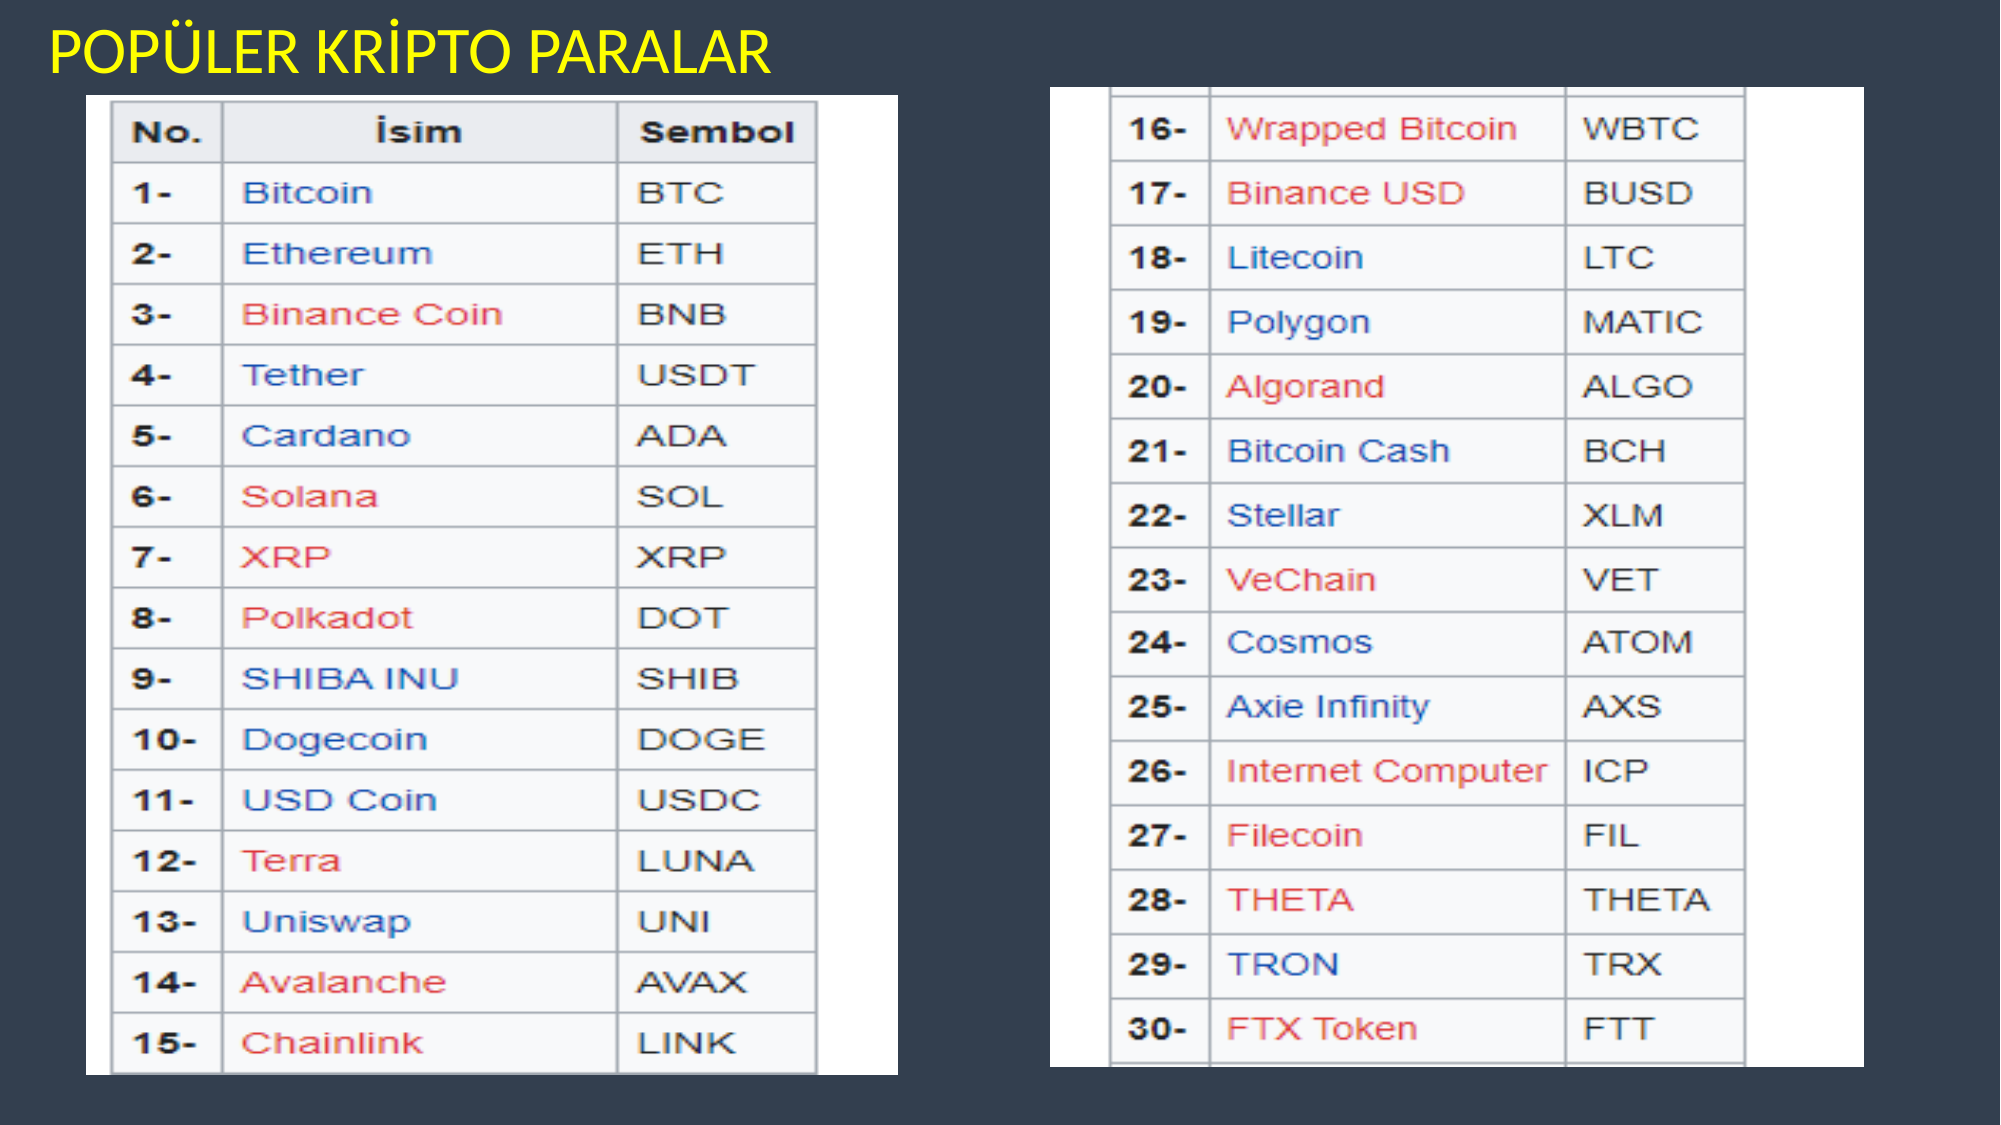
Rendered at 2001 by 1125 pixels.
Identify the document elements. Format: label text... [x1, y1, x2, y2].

picture [1050, 87, 1864, 1067]
text_box POPÜLER KRİPTO PARALAR [33, 0, 789, 95]
picture [86, 95, 898, 1075]
